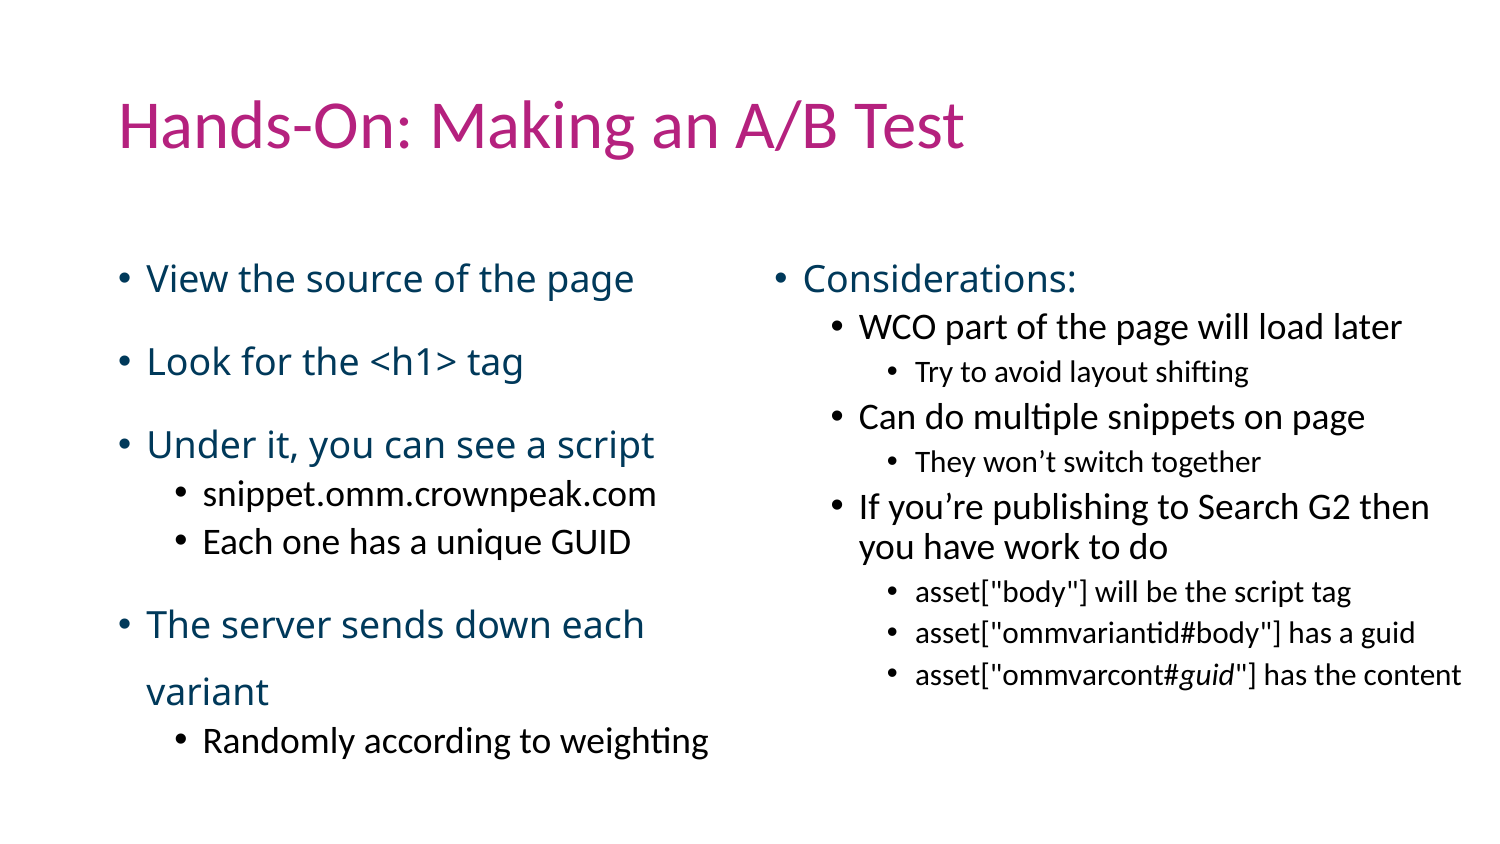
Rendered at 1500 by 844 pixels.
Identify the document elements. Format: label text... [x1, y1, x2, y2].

list Considerations: WCO part of the page will load later Try to avoid layout shifting Can do multiple snippets on page They won’t switch together If you’re publishing to Search G2 then you have work to do asset["body"] will be the script tag asset["ommvariantid#body"] has a guid asset["ommvarcont#guid"] has the content [759, 224, 1484, 760]
title Hands-On: Making an A/B Test [103, 44, 1397, 208]
list View the source of the page Look for the <h1> tag Under it, you can see a script snippet.omm.crownpeak.com Each one has a unique GUID The server sends down each variant Randomly according to weighting [103, 224, 741, 760]
